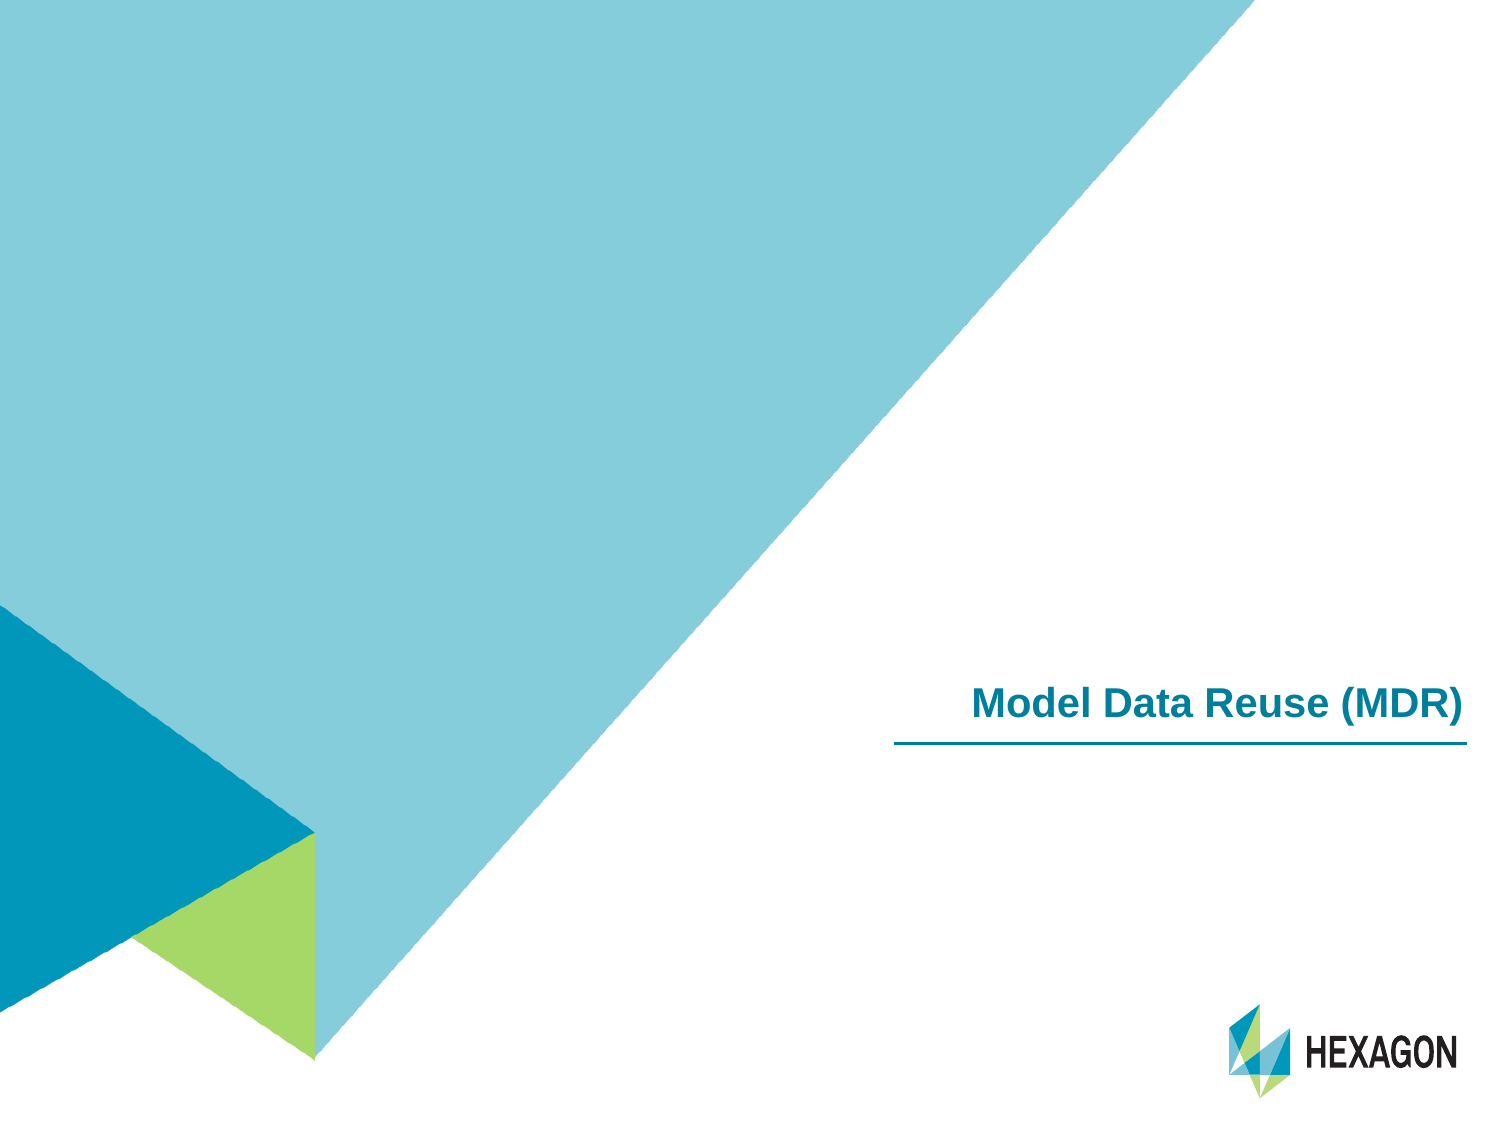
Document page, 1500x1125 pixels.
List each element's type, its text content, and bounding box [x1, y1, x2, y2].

title Model Data Reuse (MDR) [879, 646, 1479, 733]
picture [0, 0, 1500, 1125]
